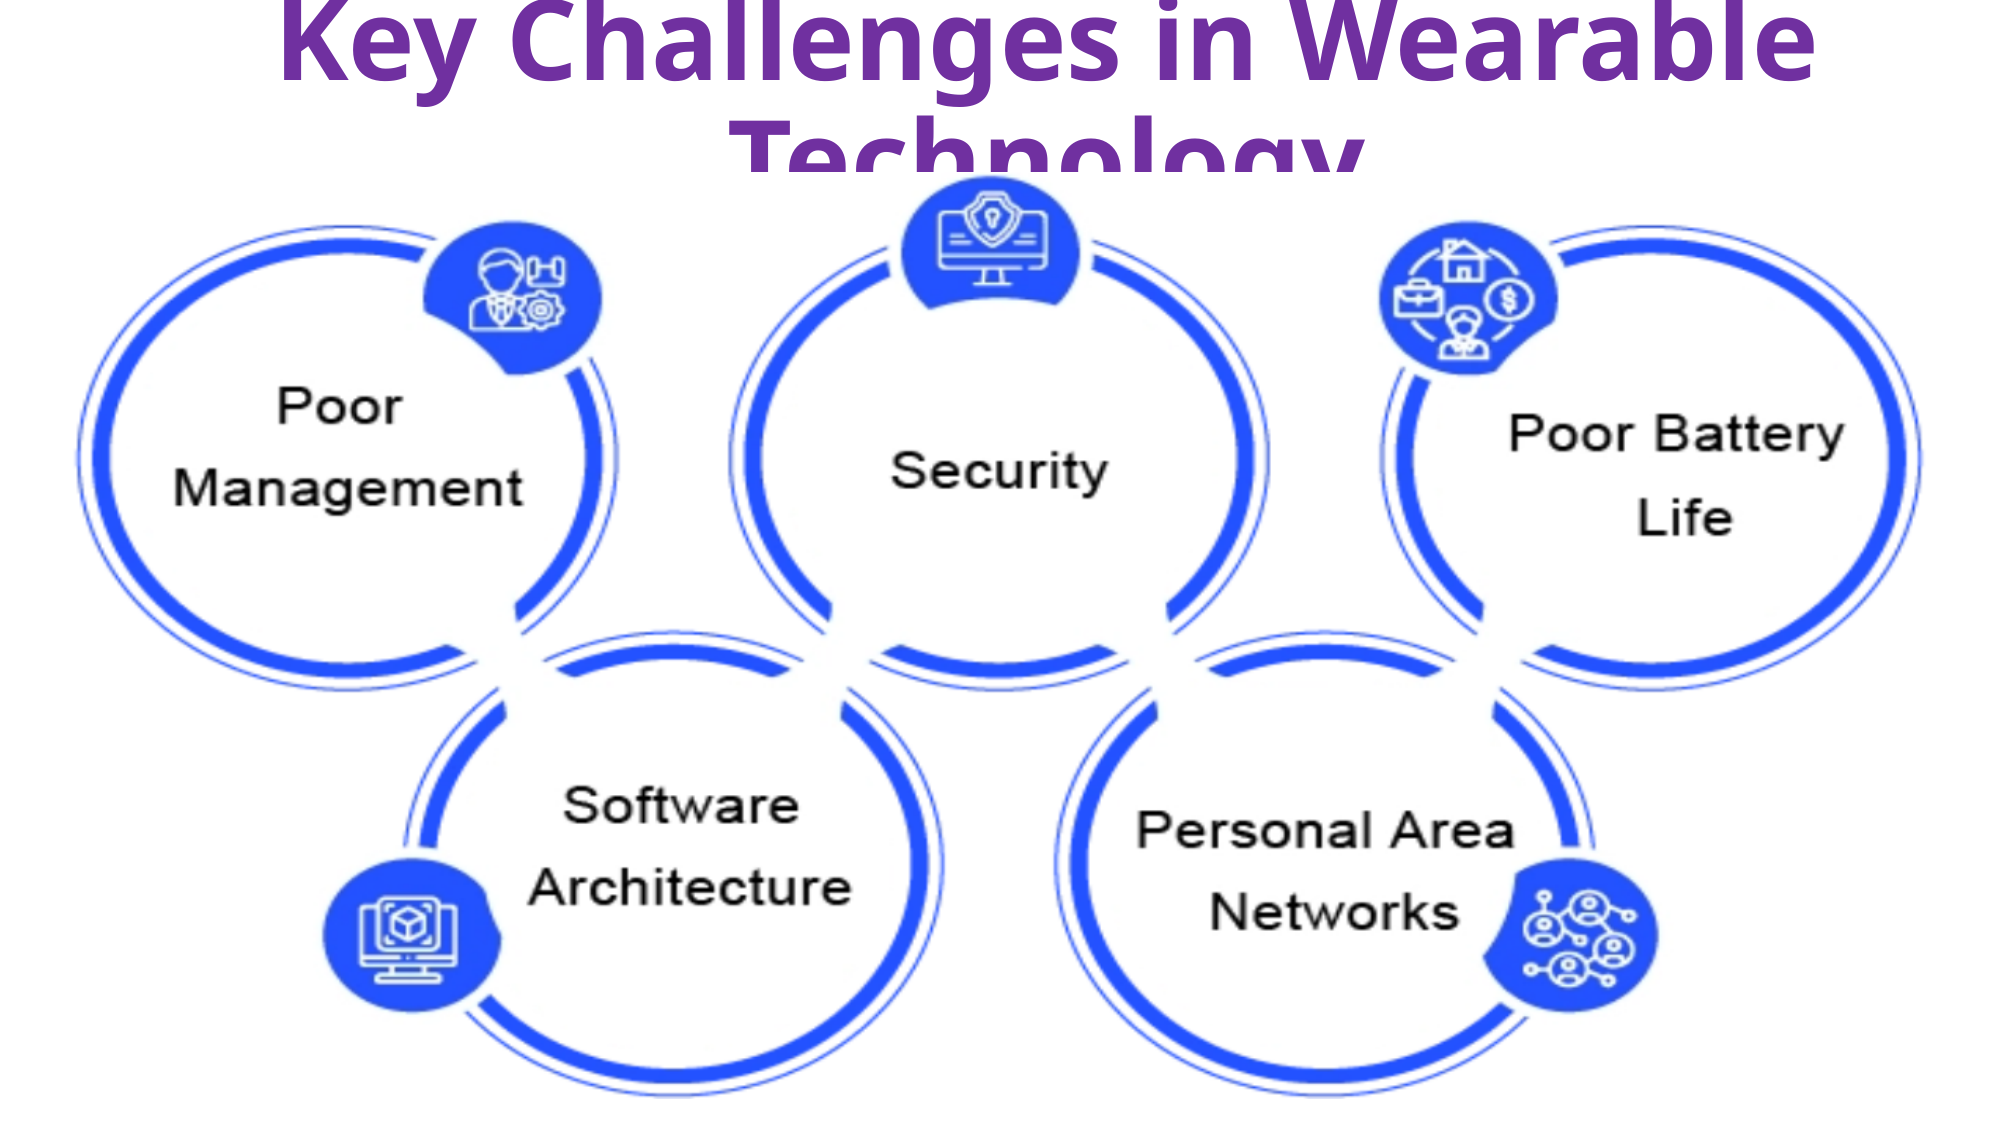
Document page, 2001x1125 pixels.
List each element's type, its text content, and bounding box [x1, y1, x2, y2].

title Key Challenges in Wearable Technology [114, 25, 1979, 184]
picture [42, 172, 1935, 1099]
